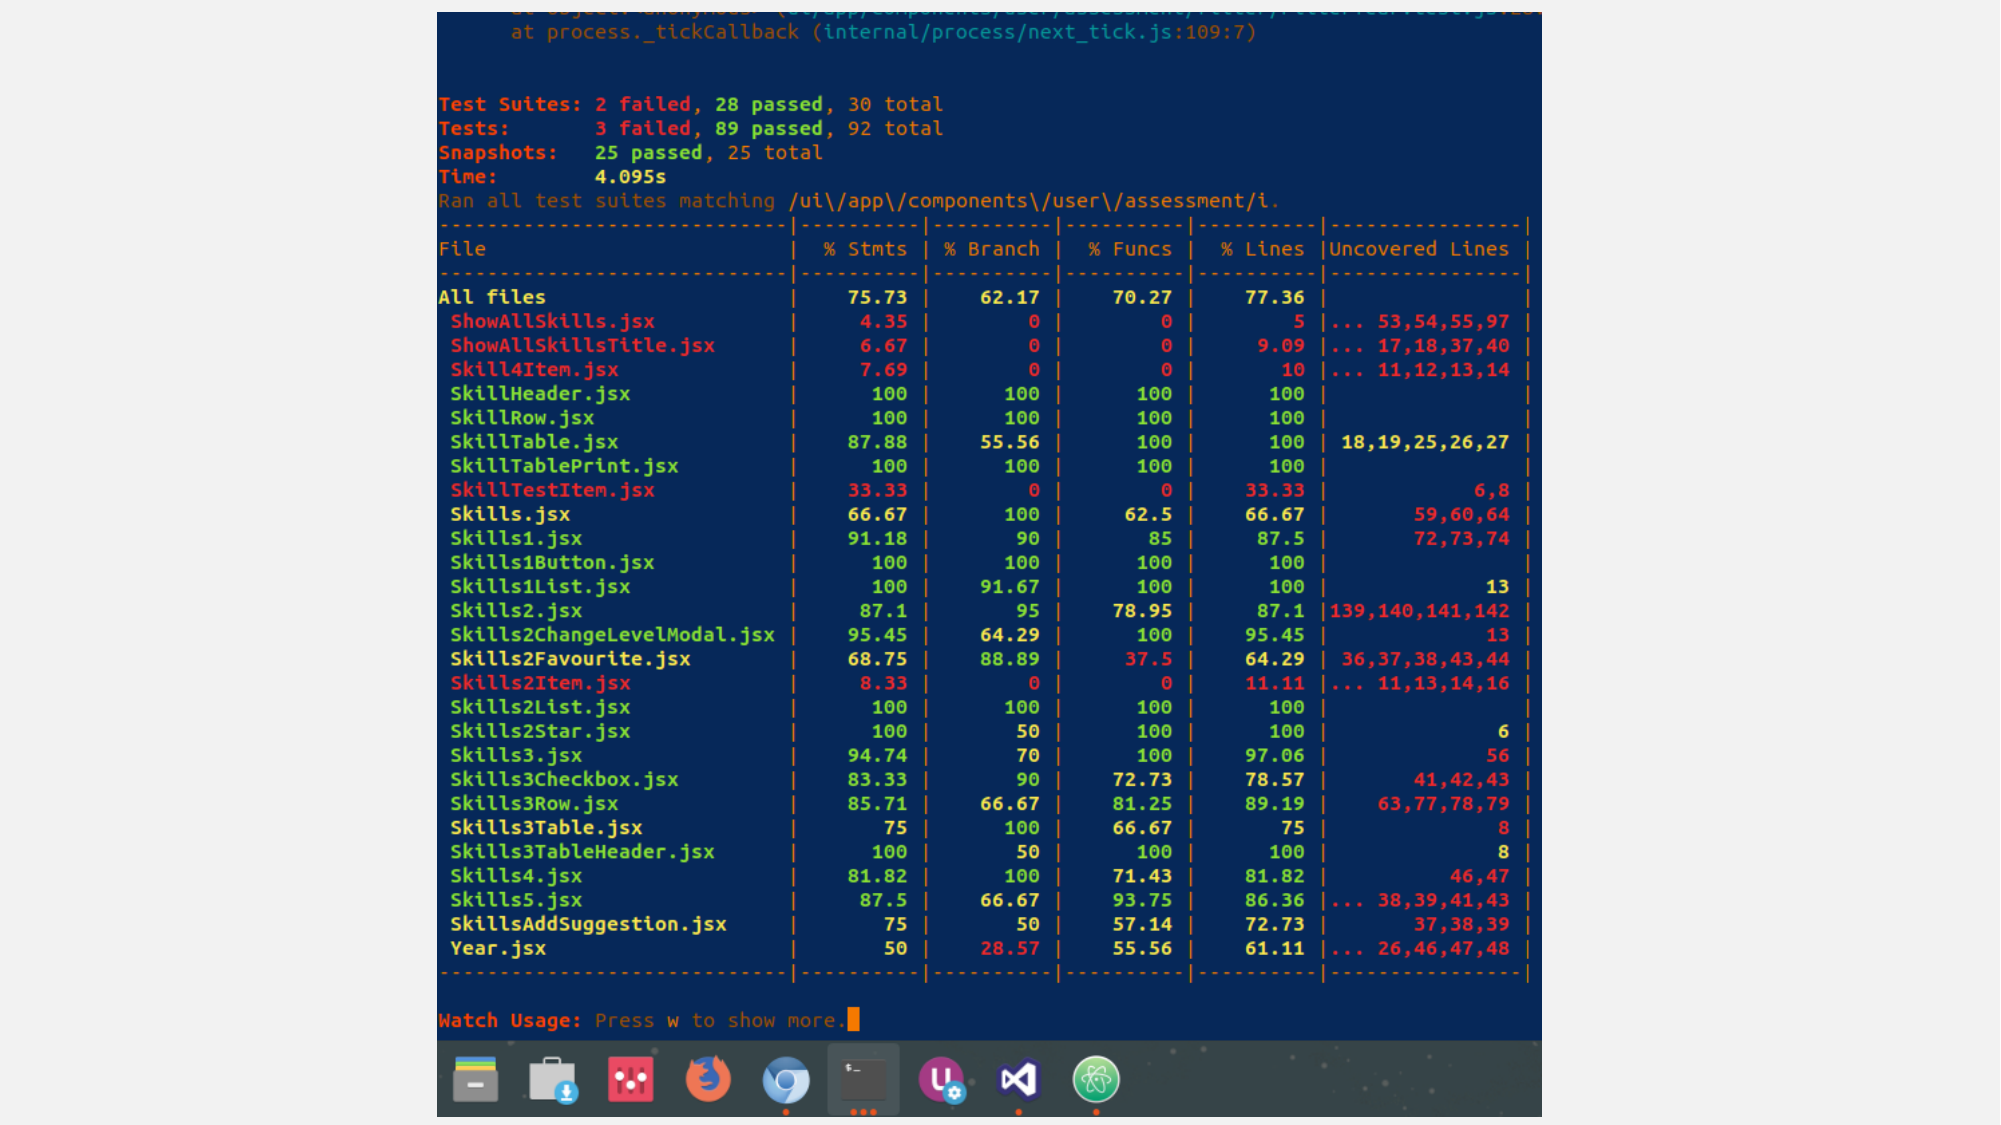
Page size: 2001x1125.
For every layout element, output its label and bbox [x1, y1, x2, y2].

picture [437, 12, 1542, 1117]
